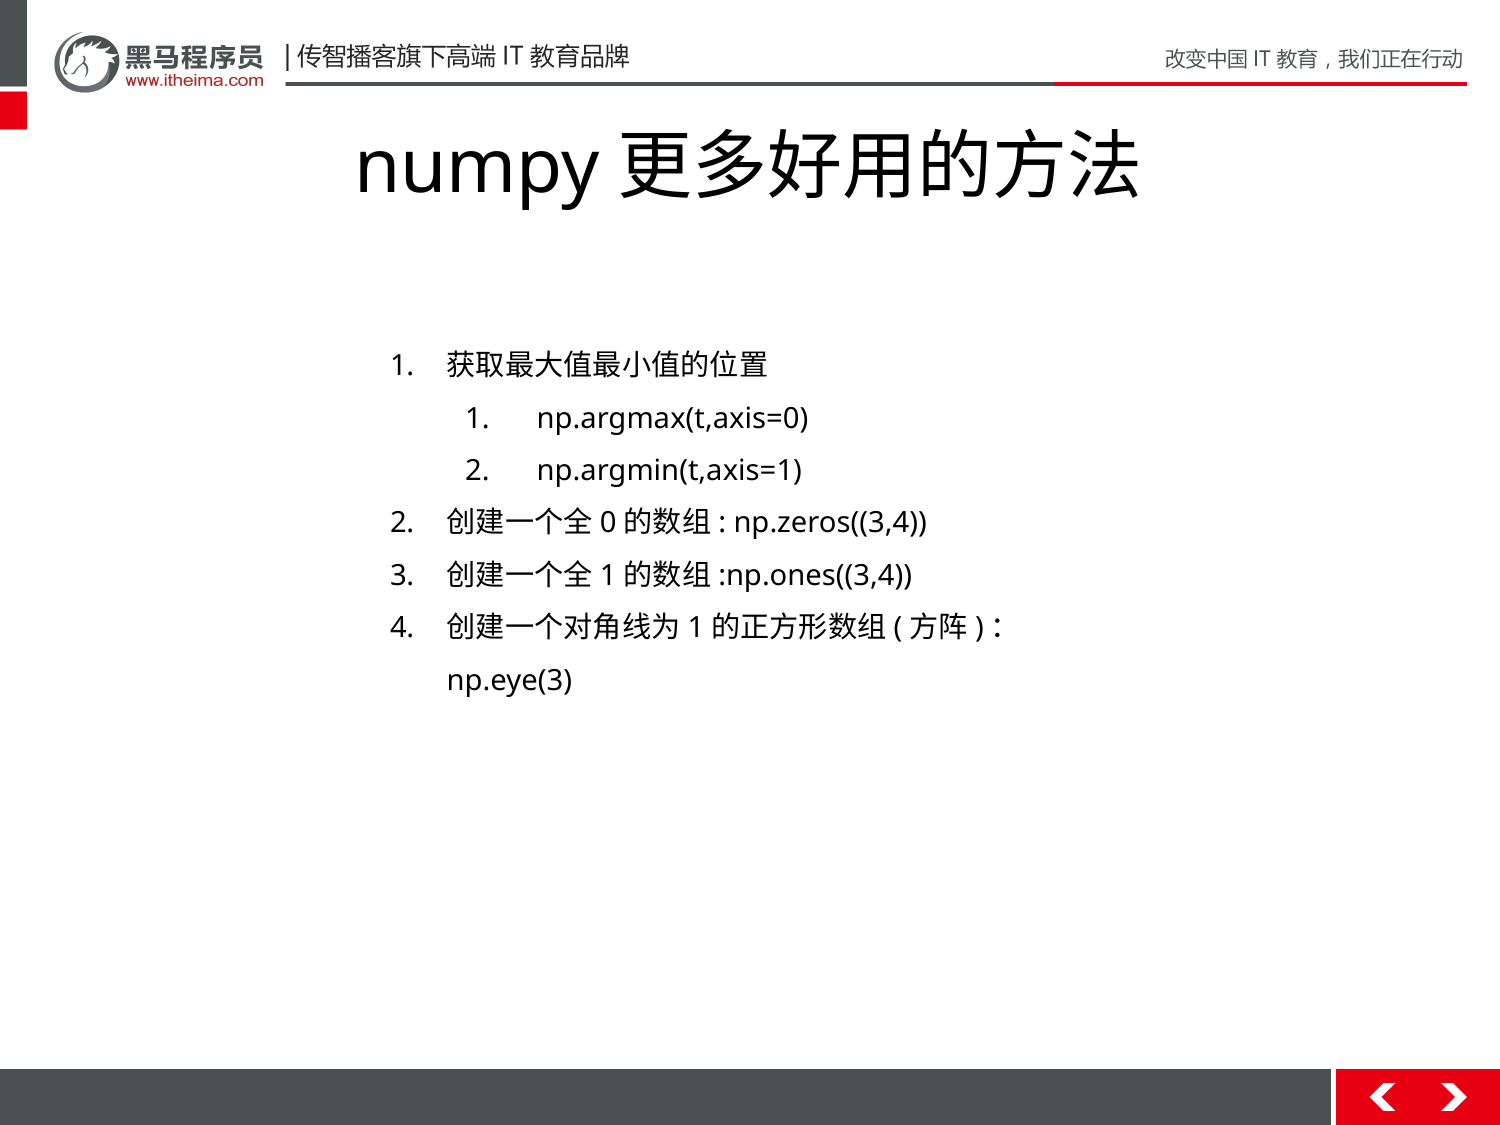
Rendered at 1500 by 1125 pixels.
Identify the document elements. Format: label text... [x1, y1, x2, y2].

title numpy更多好用的方法 [81, 97, 1416, 216]
picture [0, 0, 1500, 1125]
text_box 获取最大值最小值的位置 np.argmax(t,axis=0) np.argmin(t,axis=1) 创建一个全0的数组: np.zeros((3,4)) 创建一个全1的数组:np.ones((3,4)) 创建一个对角线为1的正方形数组(方阵)：np.eye(3) [375, 321, 1122, 704]
